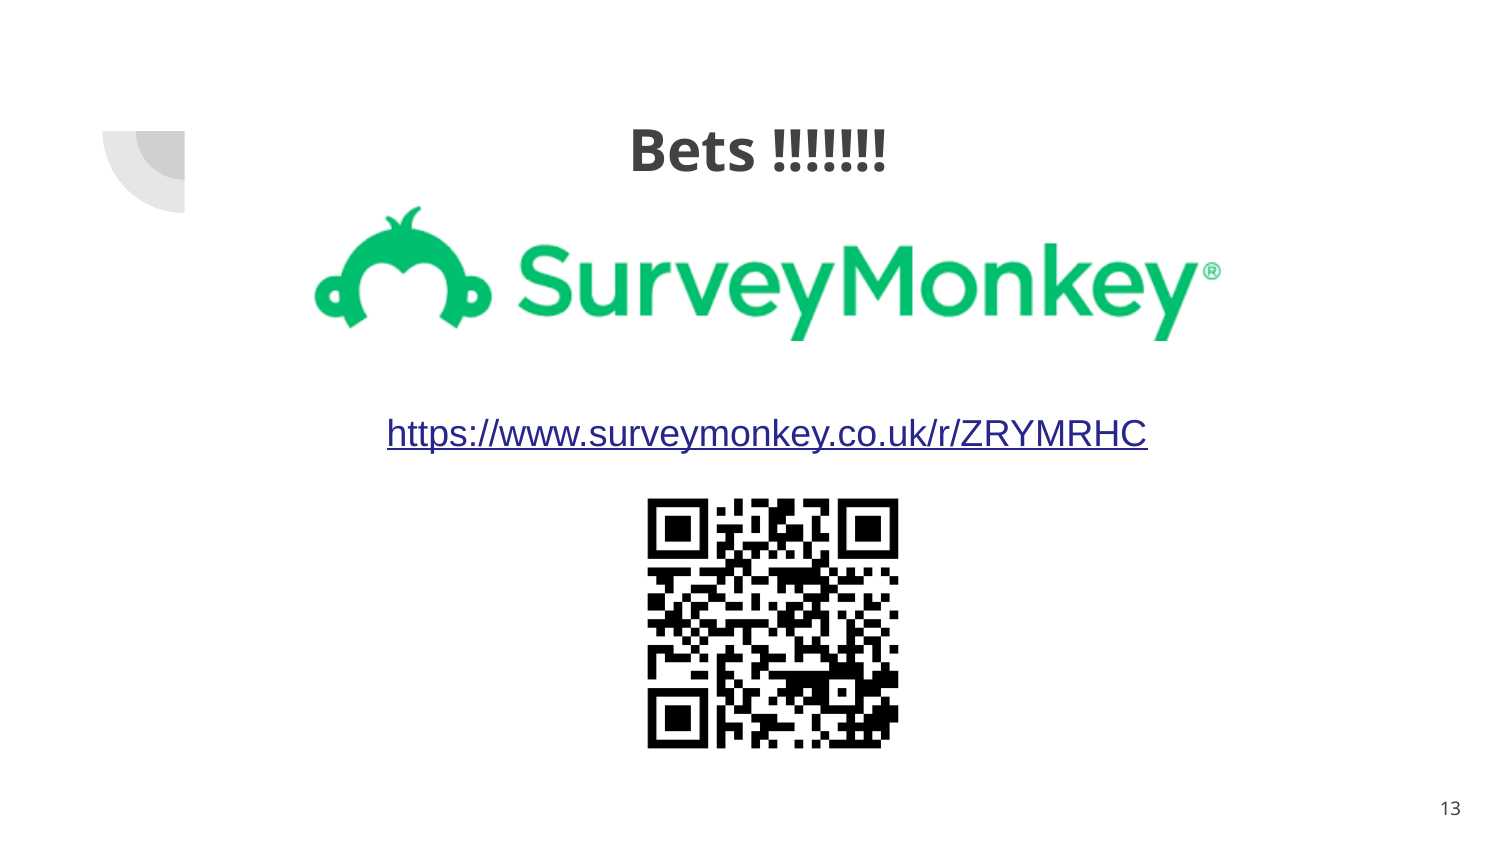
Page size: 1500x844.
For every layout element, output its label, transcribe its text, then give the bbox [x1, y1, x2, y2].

list https://www.surveymonkey.co.uk/r/ZRYMRHC [371, 387, 1500, 804]
title Bets !!!!!!! [181, 98, 1336, 207]
picture [611, 461, 935, 786]
slide_number ‹#› [1386, 777, 1477, 842]
picture [312, 206, 1224, 342]
